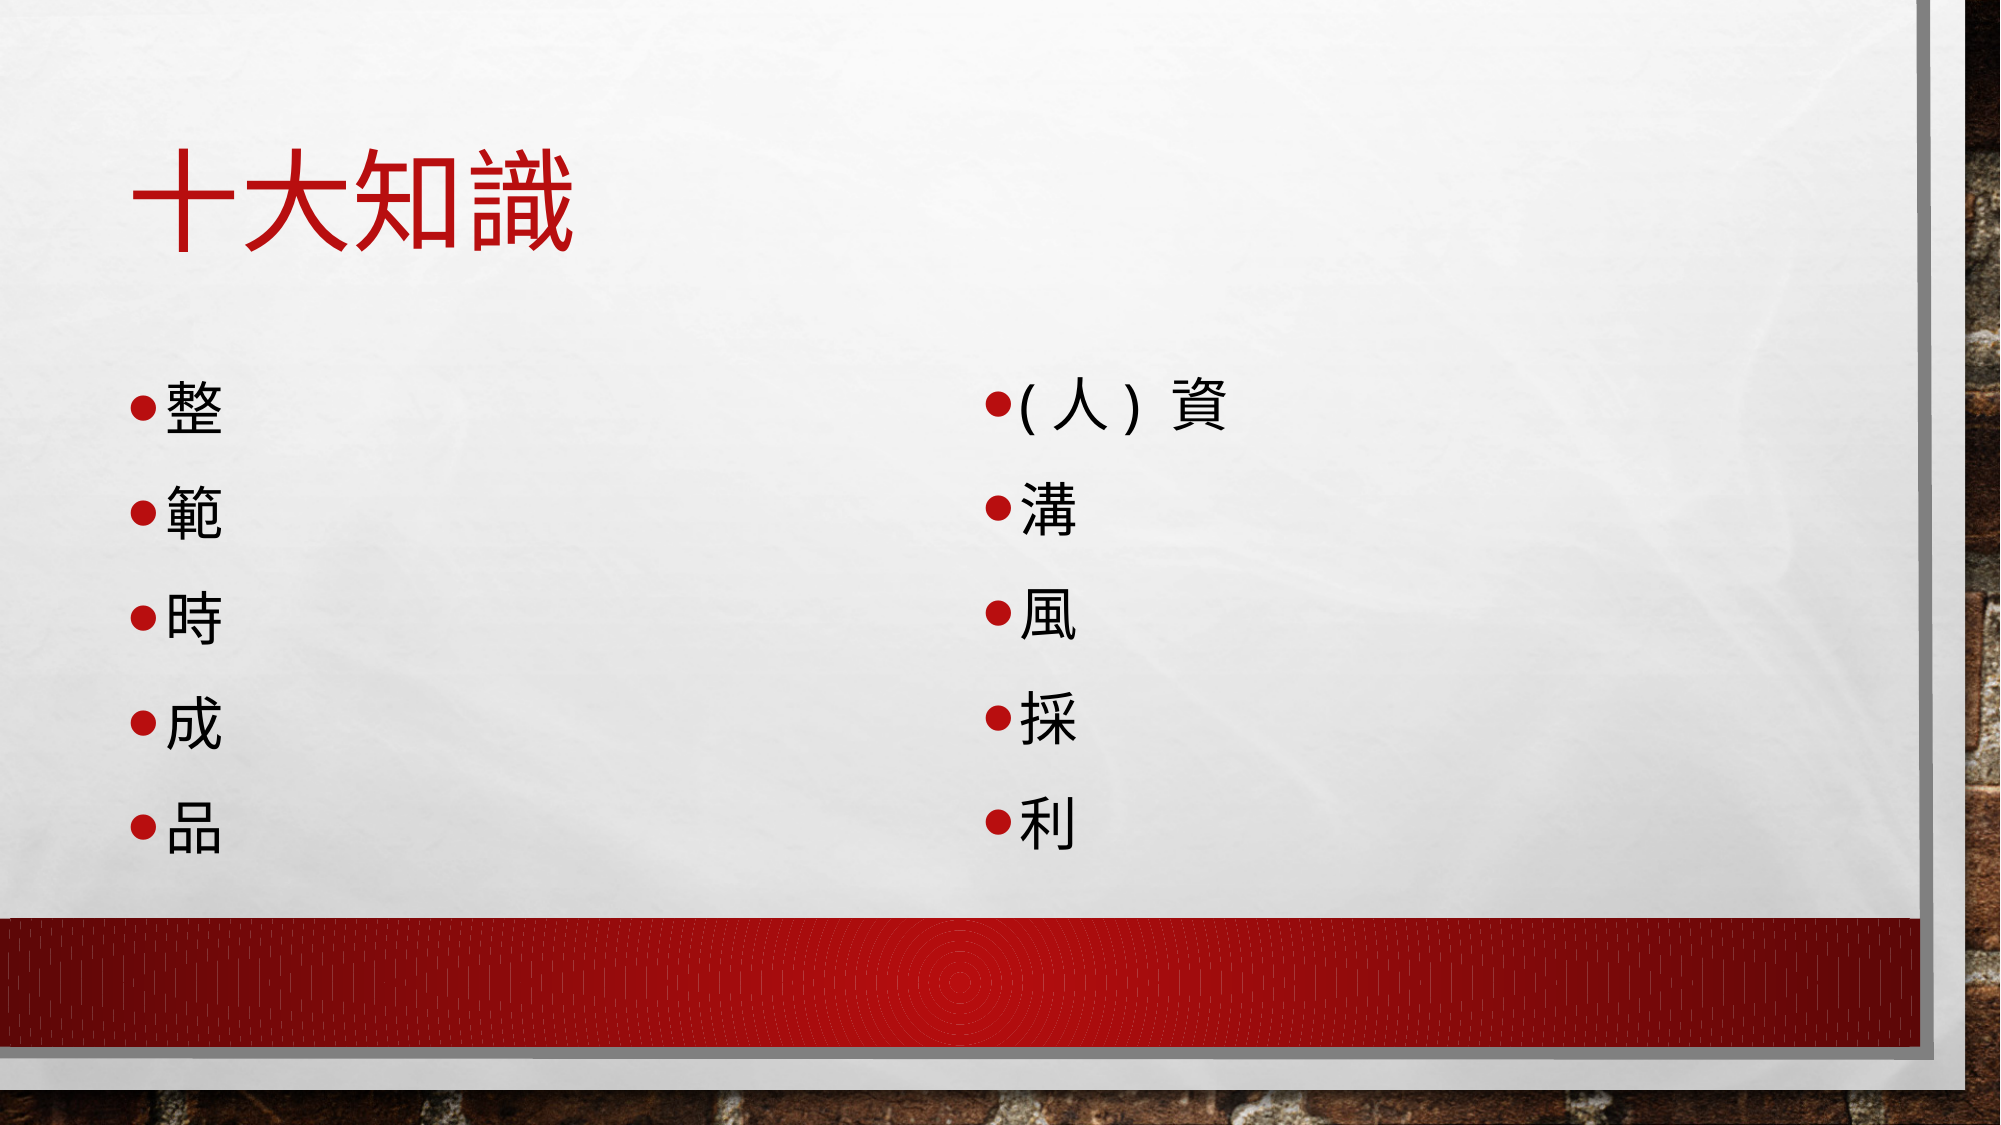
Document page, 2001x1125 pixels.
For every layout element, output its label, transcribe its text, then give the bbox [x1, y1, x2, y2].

list 整 範 時 成 品 [112, 338, 813, 882]
picture [0, 0, 2000, 1125]
text_box (人) 資 溝 風 採 利 [967, 333, 1668, 877]
title 十大知識 [112, 112, 1818, 302]
